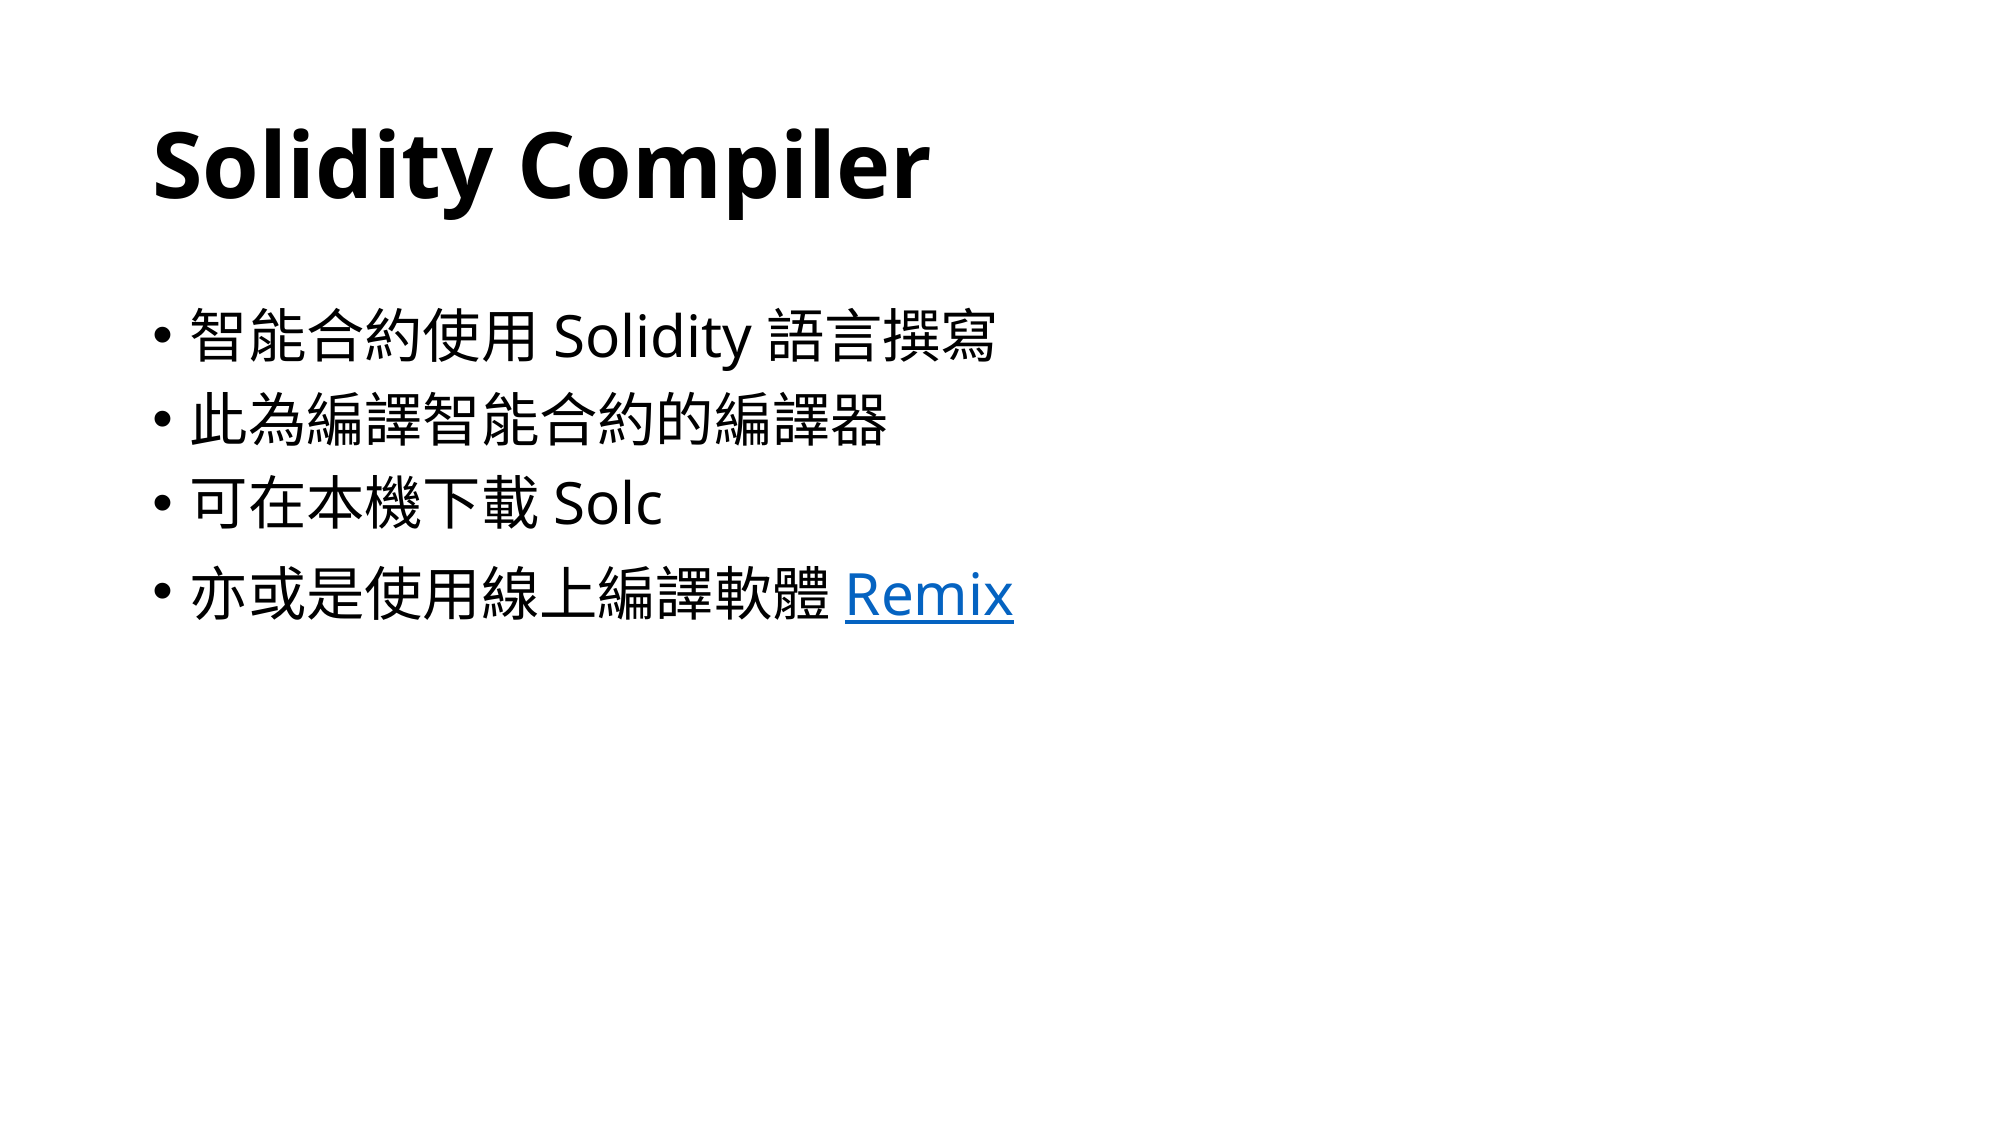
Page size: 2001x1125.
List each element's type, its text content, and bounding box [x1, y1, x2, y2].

list 智能合約使用Solidity語言撰寫 此為編譯智能合約的編譯器 可在本機下載Solc 亦或是使用線上編譯軟體Remix [137, 299, 1863, 1014]
title Solidity Compiler [137, 59, 1863, 278]
